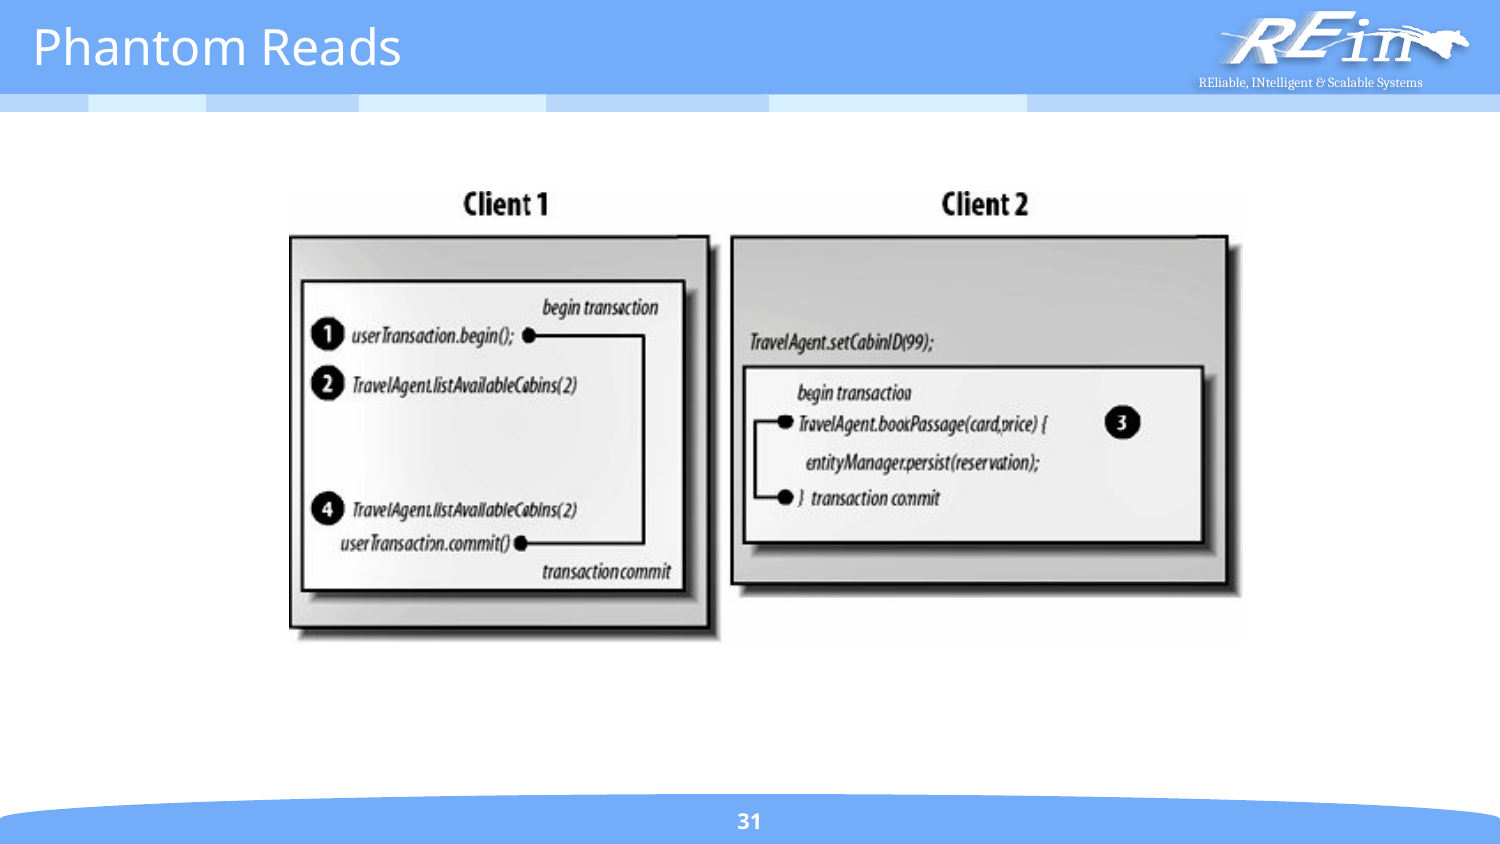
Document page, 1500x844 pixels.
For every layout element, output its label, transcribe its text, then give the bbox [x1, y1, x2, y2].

picture [289, 191, 1243, 644]
title Phantom Reads [17, 17, 1136, 86]
slide_number 31 [667, 802, 833, 842]
